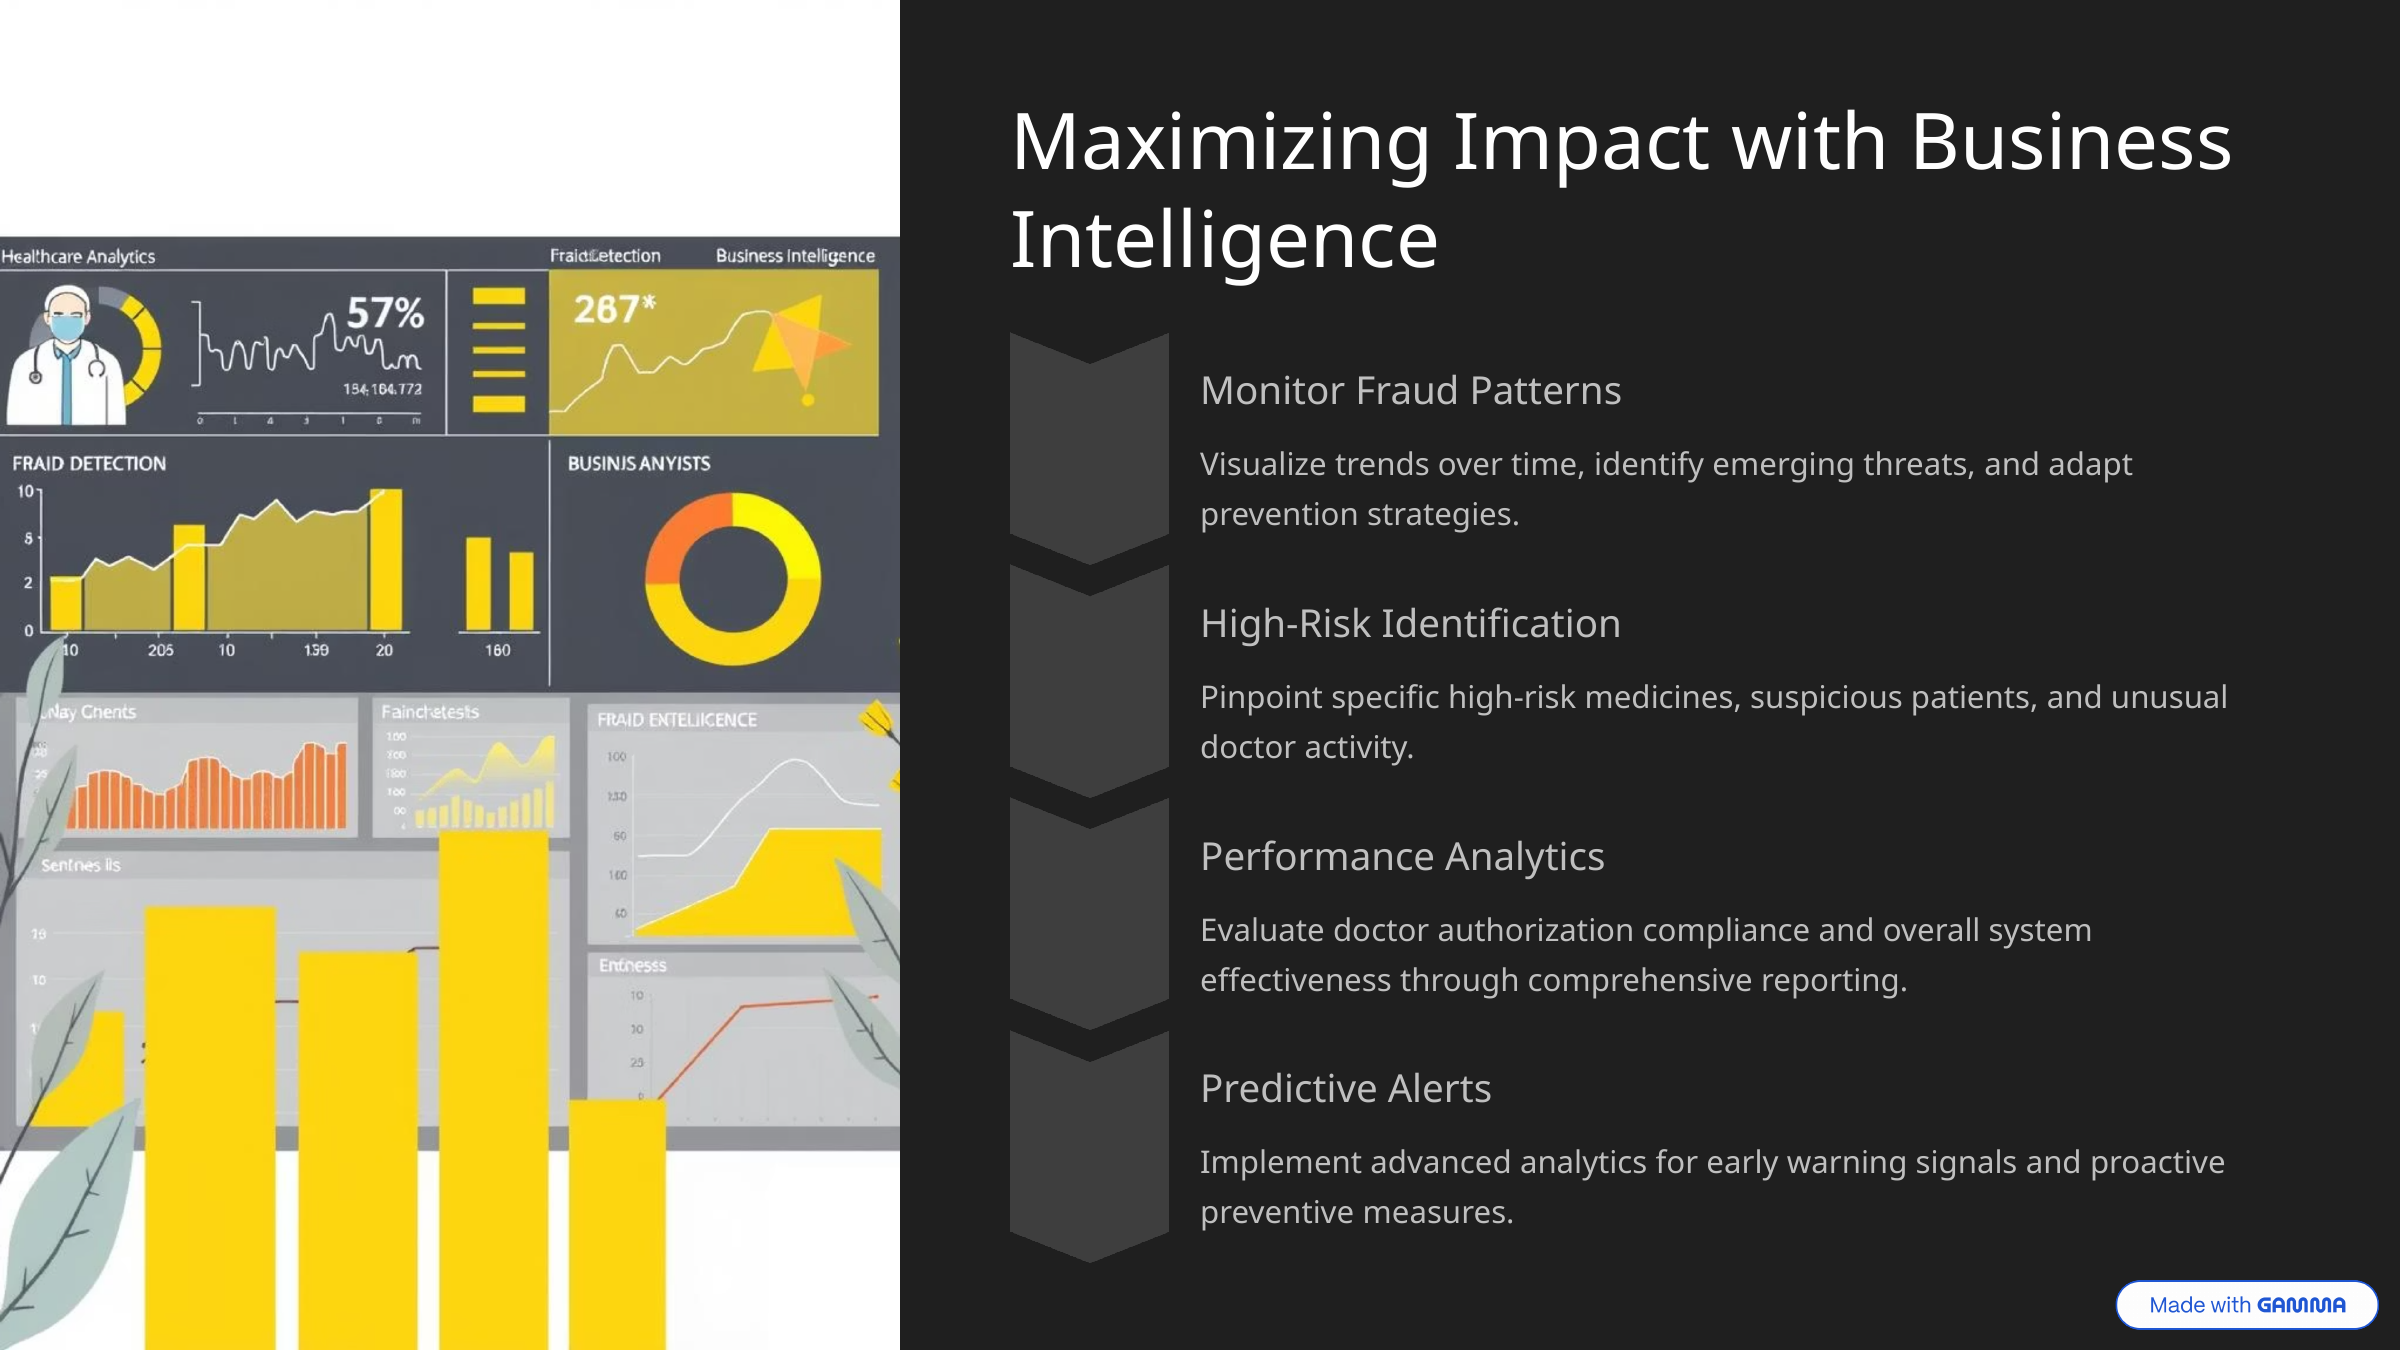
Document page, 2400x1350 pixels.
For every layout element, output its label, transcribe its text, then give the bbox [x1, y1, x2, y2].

text_box High-Risk Identification [1200, 596, 1631, 646]
text_box Visualize trends over time, identify emerging threats, and adapt prevention strategies. [1200, 432, 2290, 534]
text_box Evaluate doctor authorization compliance and overall system effectiveness through comprehensive reporting. [1200, 897, 2290, 999]
text_box Monitor Fraud Patterns [1200, 363, 1626, 414]
picture [0, 0, 900, 1350]
text_box Implement advanced analytics for early warning signals and proactive preventive measures. [1200, 1129, 2290, 1232]
text_box Maximizing Impact with Business Intelligence [1010, 87, 2290, 285]
text_box Pinpoint specific high-risk medicines, suspicious patients, and unusual doctor activity. [1200, 664, 2290, 766]
text_box Performance Analytics [1200, 829, 1620, 879]
picture [2106, 1271, 2389, 1339]
picture [1010, 332, 1169, 1263]
text_box Predictive Alerts [1200, 1061, 1596, 1111]
